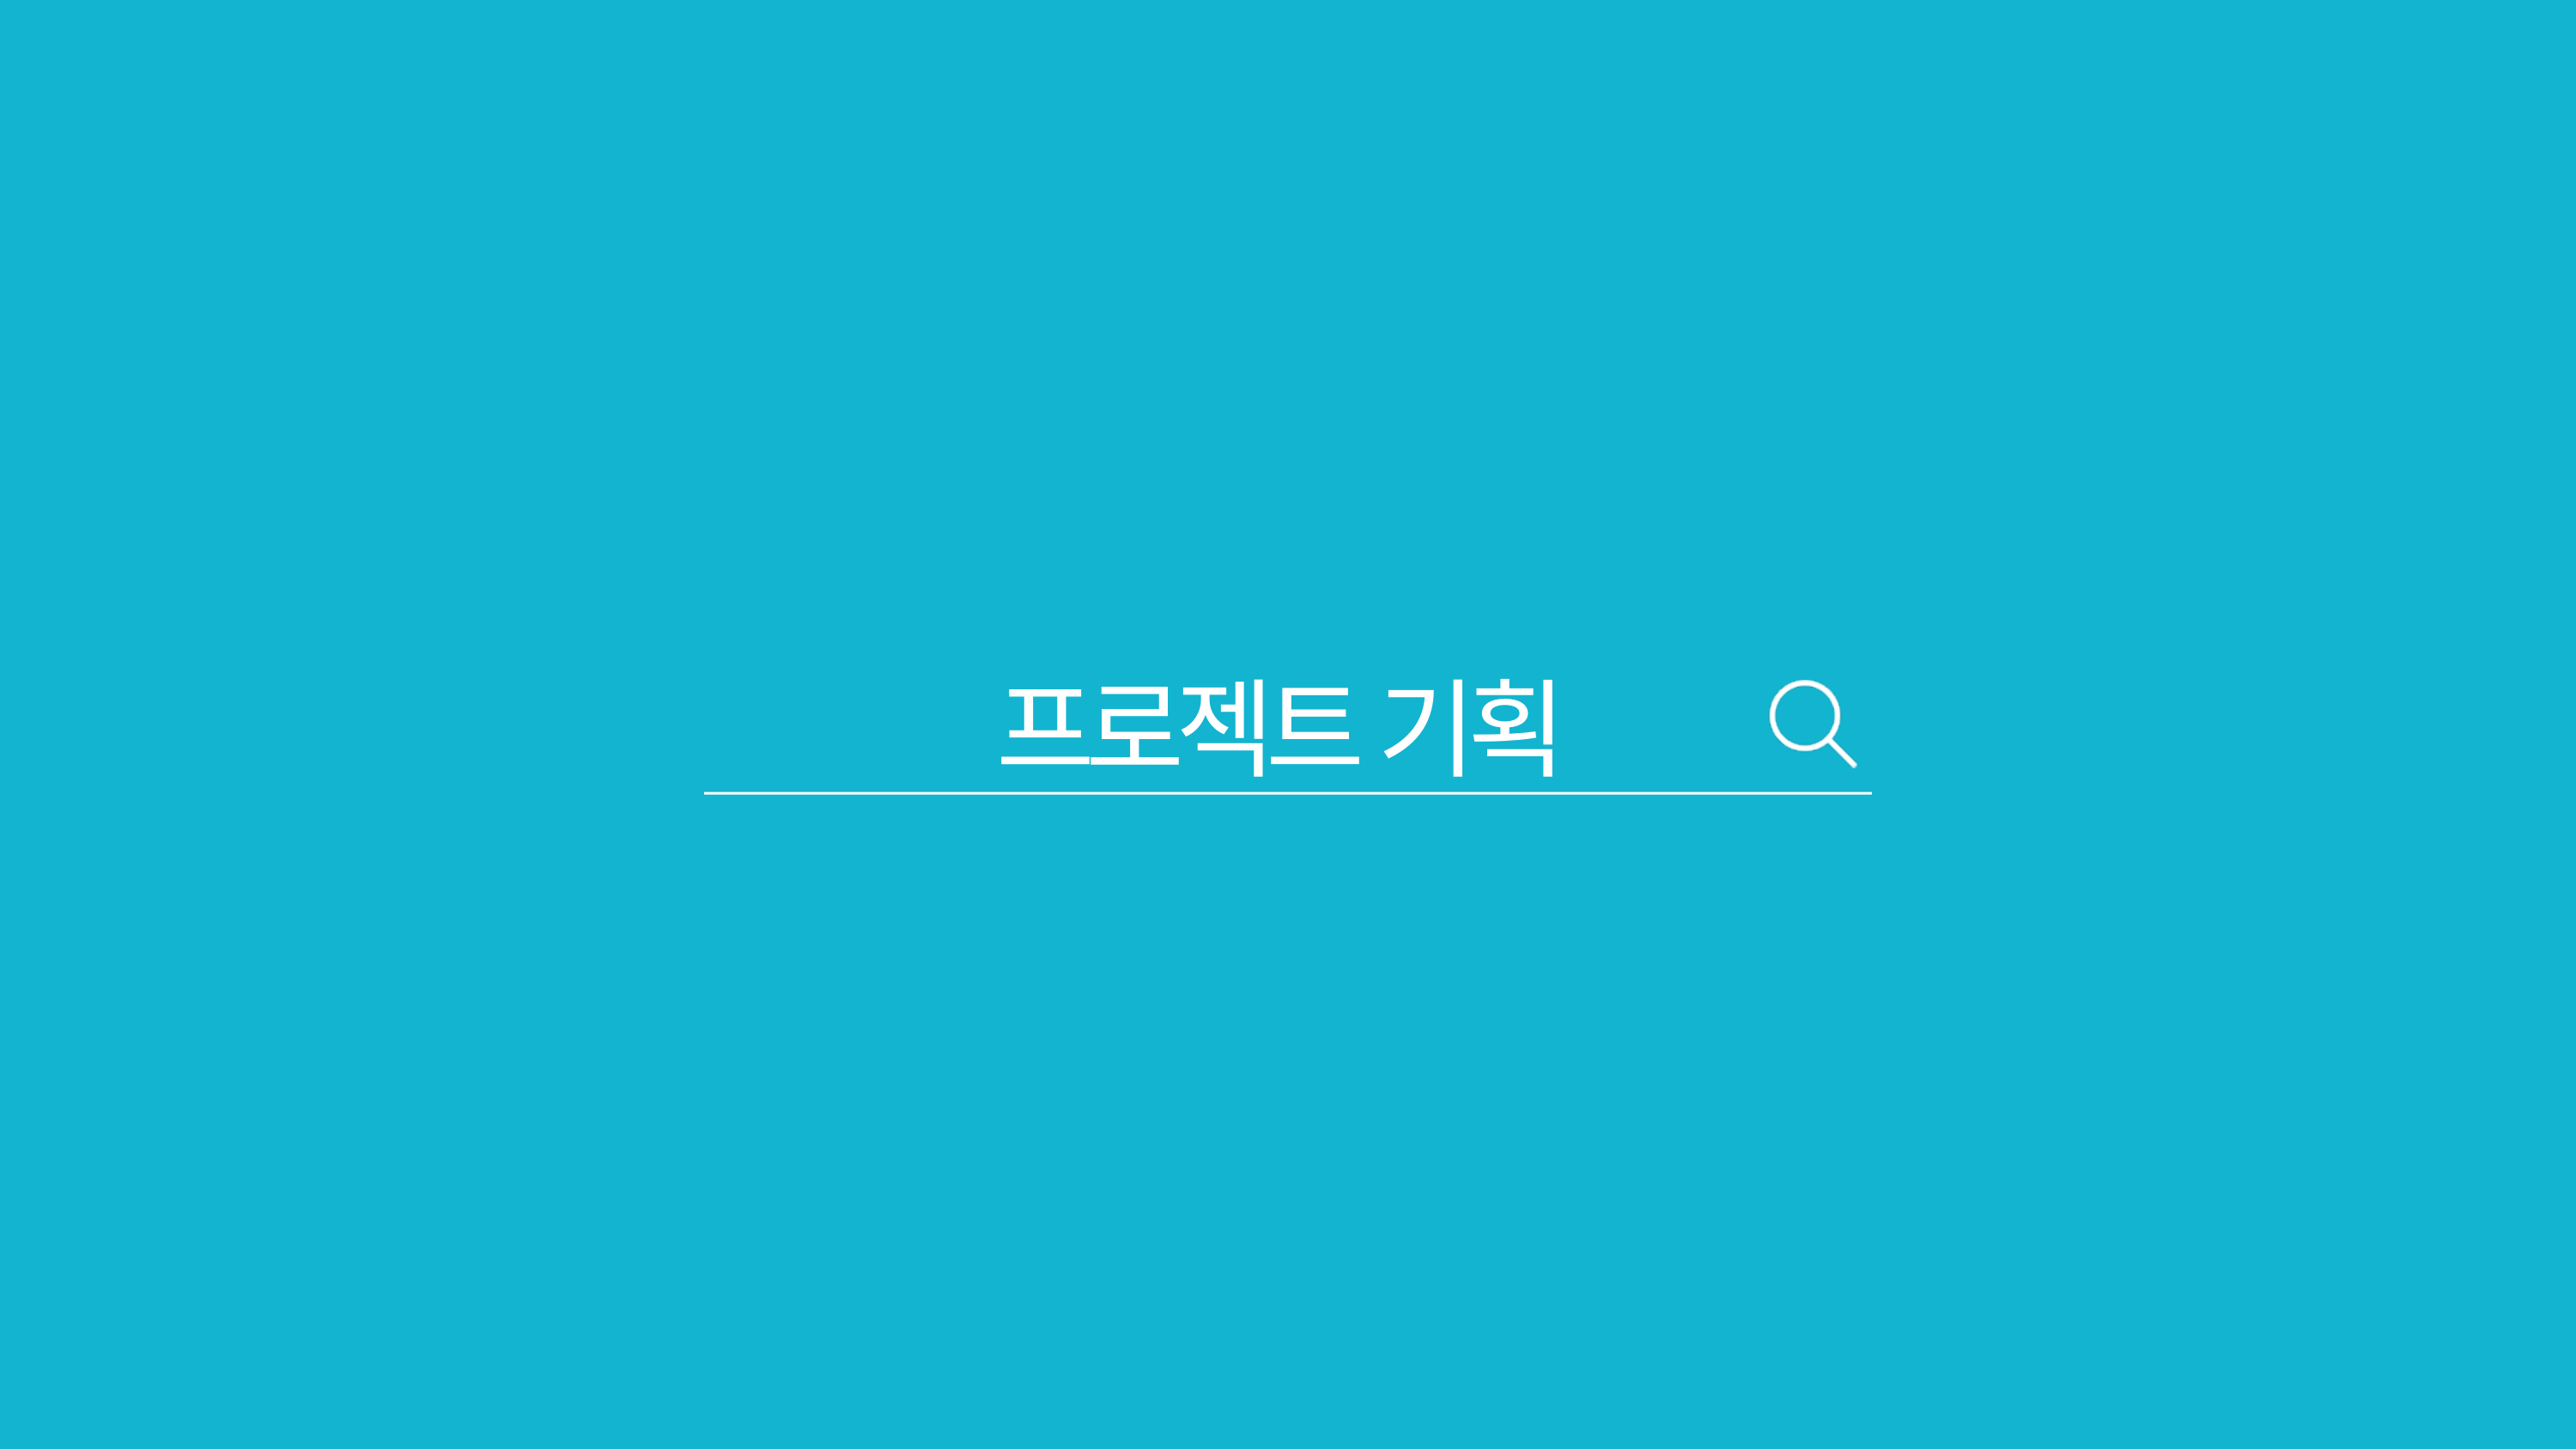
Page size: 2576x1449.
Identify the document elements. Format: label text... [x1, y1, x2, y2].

text_box [704, 791, 1872, 795]
text_box 프로젝트 기획 [996, 566, 1652, 791]
text_box [1766, 680, 1857, 768]
